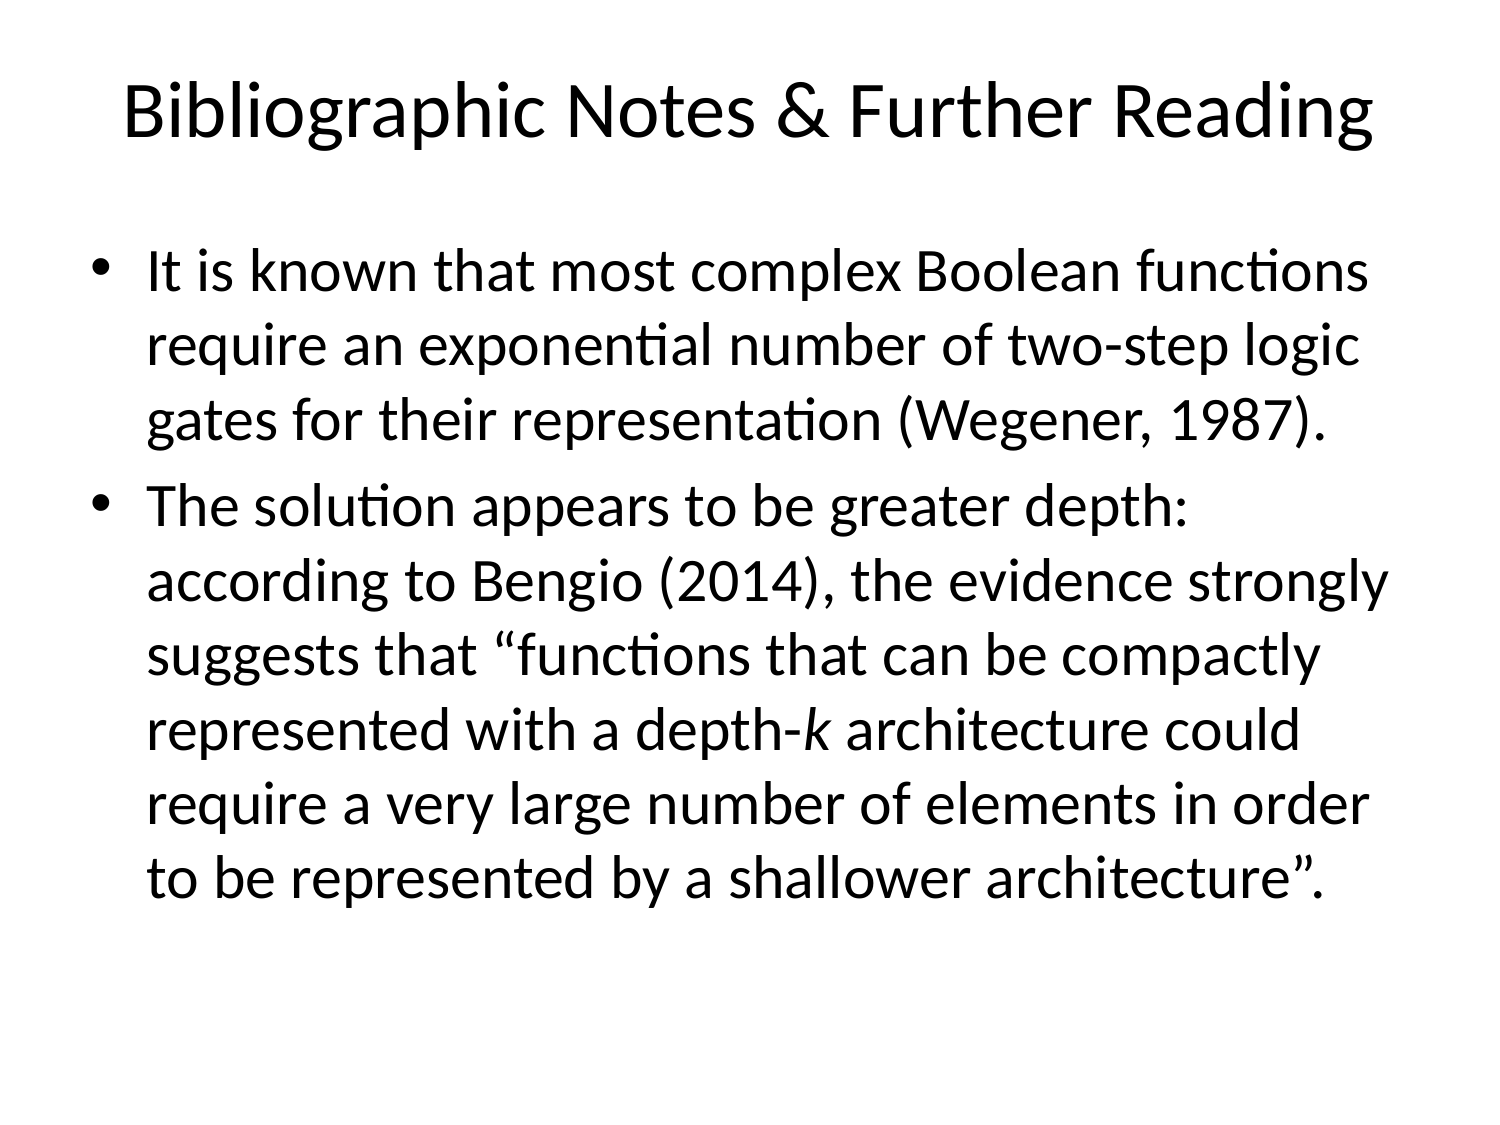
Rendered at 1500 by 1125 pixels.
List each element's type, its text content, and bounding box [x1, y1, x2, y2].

title Bibliographic Notes & Further Reading [75, 11, 1425, 200]
list It is known that most complex Boolean functions require an exponential number of two-step logic gates for their representation (Wegener, 1987). The solution appears to be greater depth: according to Bengio (2014), the evidence strongly suggests that “functions that can be compactly represented with a depth-k architecture could require a very large number of elements in order to be represented by a shallower architecture”. [75, 221, 1425, 1023]
